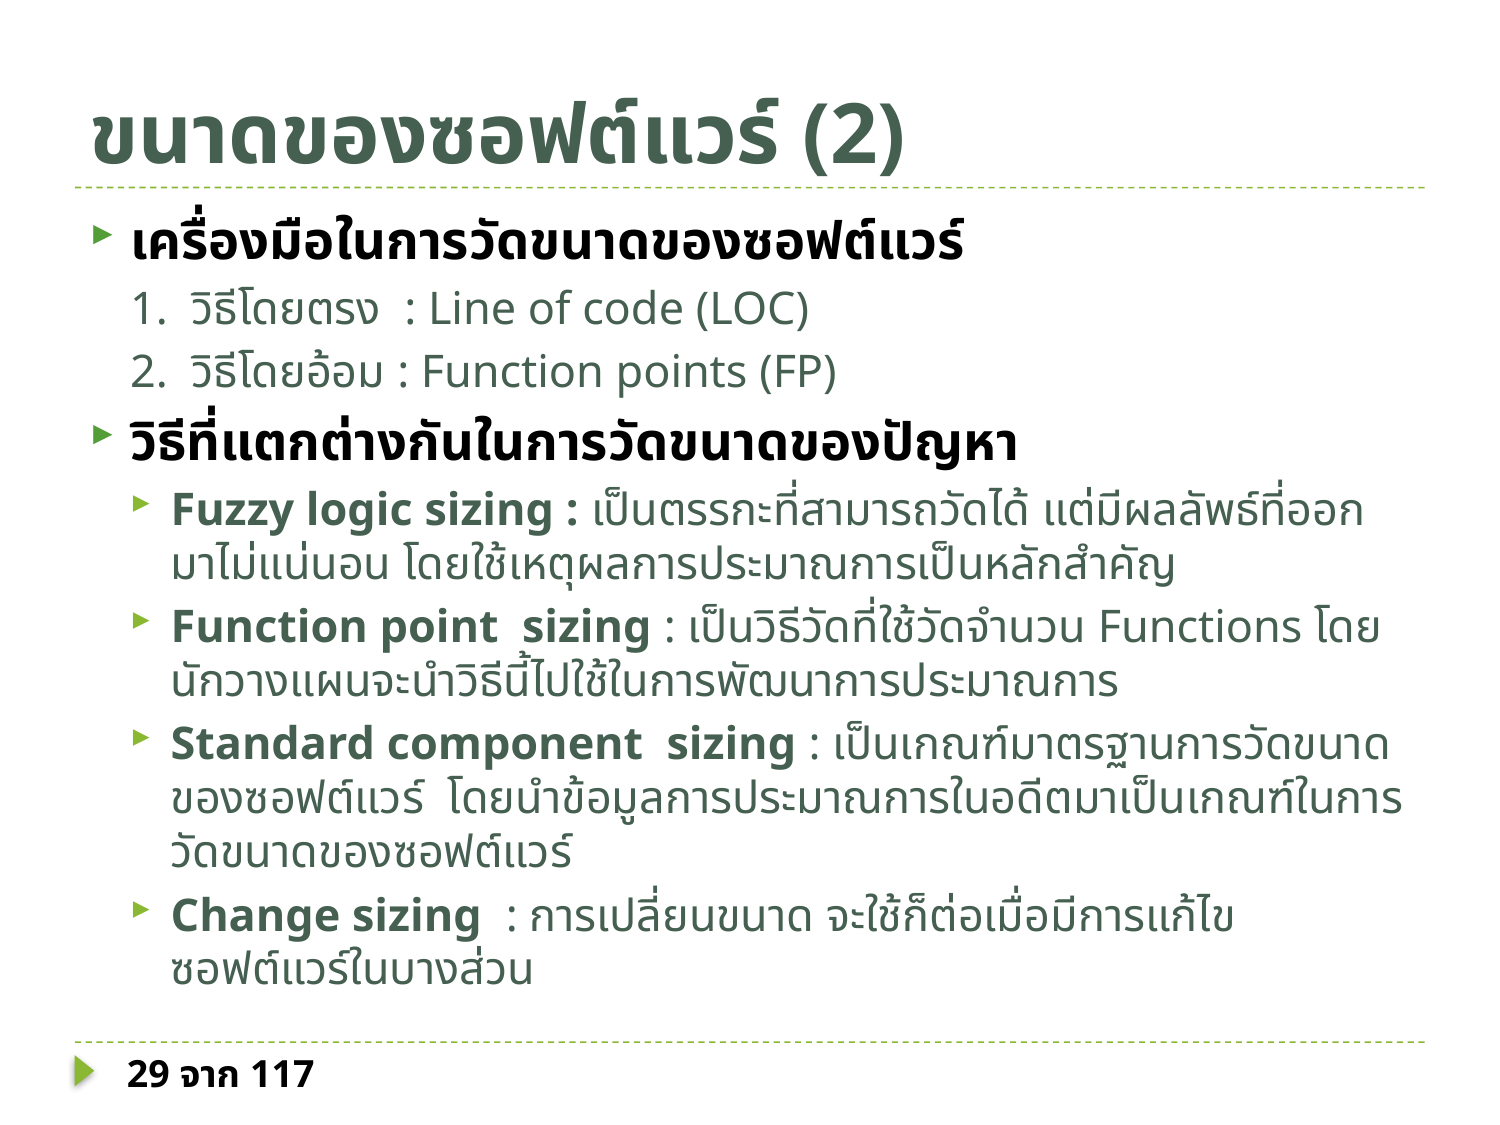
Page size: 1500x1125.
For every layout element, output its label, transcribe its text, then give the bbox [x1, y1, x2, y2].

list เครื่องมือในการวัดขนาดของซอฟต์แวร์ 1. วิธีโดยตรง : Line of code (LOC) 2. วิธีโดยอ้อม : Function points (FP) วิธีที่แตกต่างกันในการวัดขนาดของปัญหา Fuzzy logic sizing : เป็นตรรกะที่สามารถวัดได้ แต่มีผลลัพธ์ที่ออกมาไม่แน่นอน โดยใช้เหตุผลการประมาณการเป็นหลักสำคัญ Function point sizing : เป็นวิธีวัดที่ใช้วัดจำนวน Functions โดยนักวางแผนจะนำวิธีนี้ไปใช้ในการพัฒนาการประมาณการ Standard component sizing : เป็นเกณฑ์มาตรฐานการวัดขนาดของซอฟต์แวร์ โดยนำข้อมูลการประมาณการในอดีตมาเป็นเกณฑ์ในการวัดขนาดของซอฟต์แวร์ Change sizing : การเปลี่ยนขนาด จะใช้ก็ต่อเมื่อมีการแก้ไขซอฟต์แวร์ในบางส่วน [75, 200, 1425, 1010]
title ขนาดของซอฟต์แวร์ (2) [75, 24, 1425, 188]
slide_number 29 จาก 117 [112, 1042, 438, 1103]
